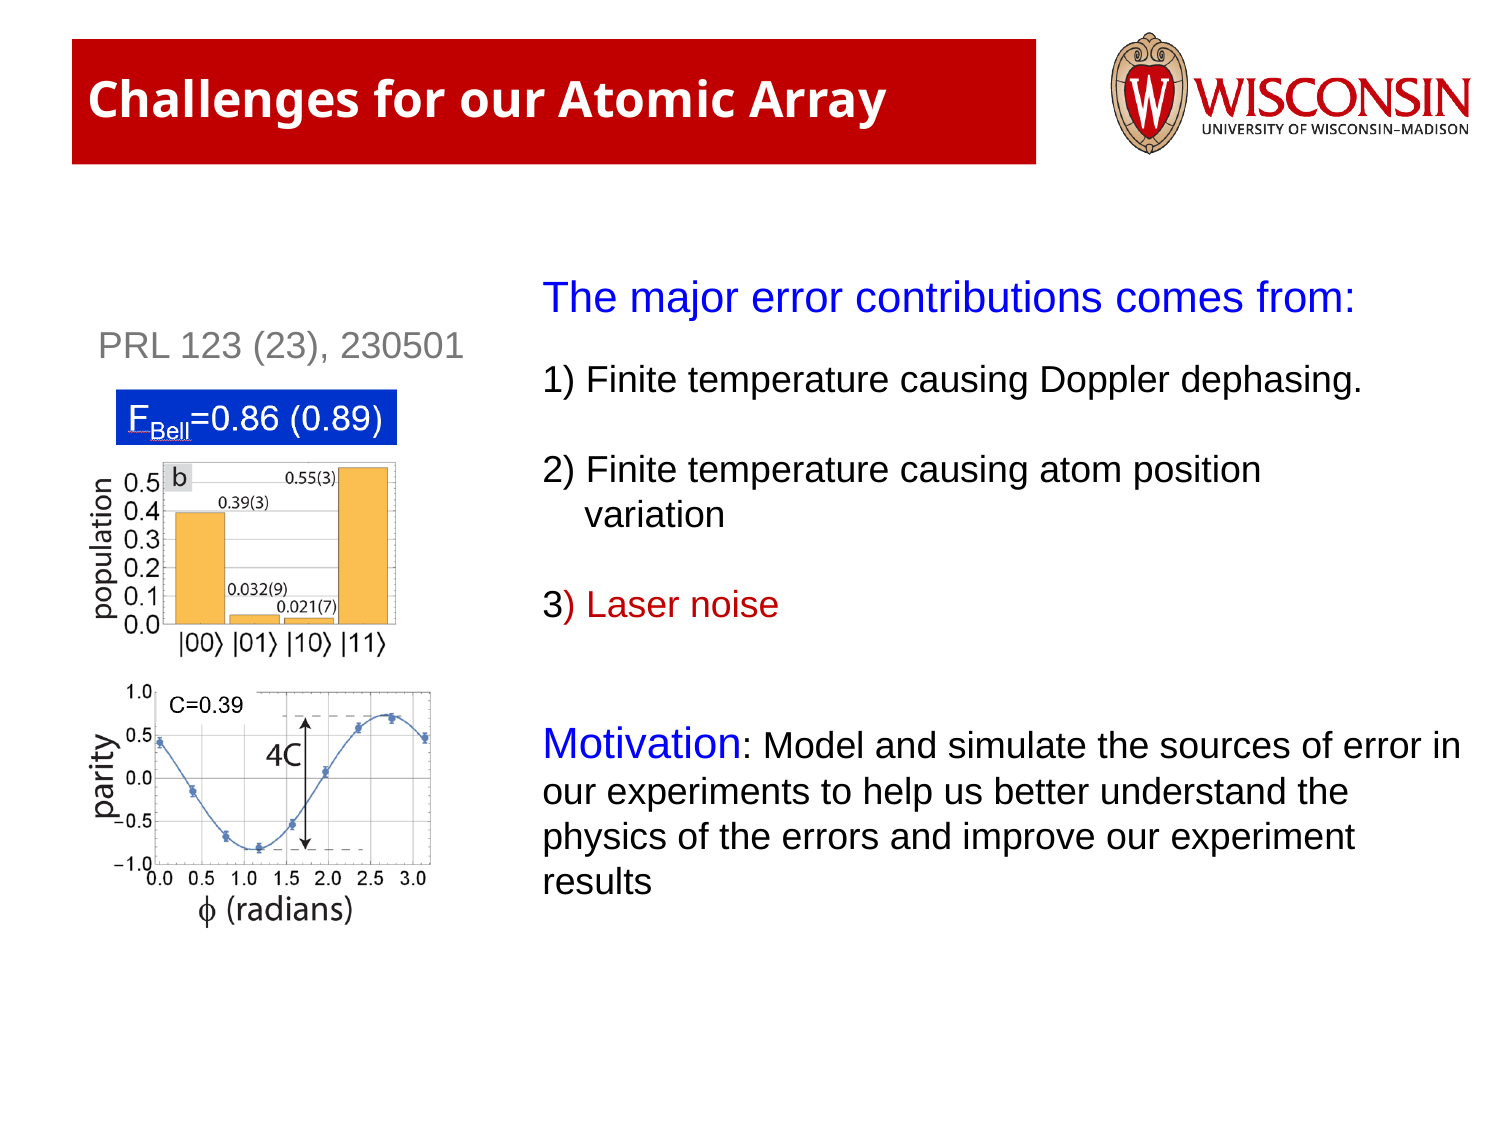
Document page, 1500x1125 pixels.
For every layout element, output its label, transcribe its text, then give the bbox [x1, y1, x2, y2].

text_box PRL 123 (23), 230501 [83, 313, 480, 374]
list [1110, 32, 1471, 155]
title Challenges for our Atomic Array [72, 39, 1037, 165]
text_box The major error contributions comes from: 1) Finite temperature causing Doppler dephasing. 2) Finite temperature causing atom position variation 3) Laser noise Motivation: Model and simulate the sources of error in our experiments to help us better understand the physics of the errors and improve our experiment results [527, 261, 1479, 910]
picture [80, 369, 459, 940]
